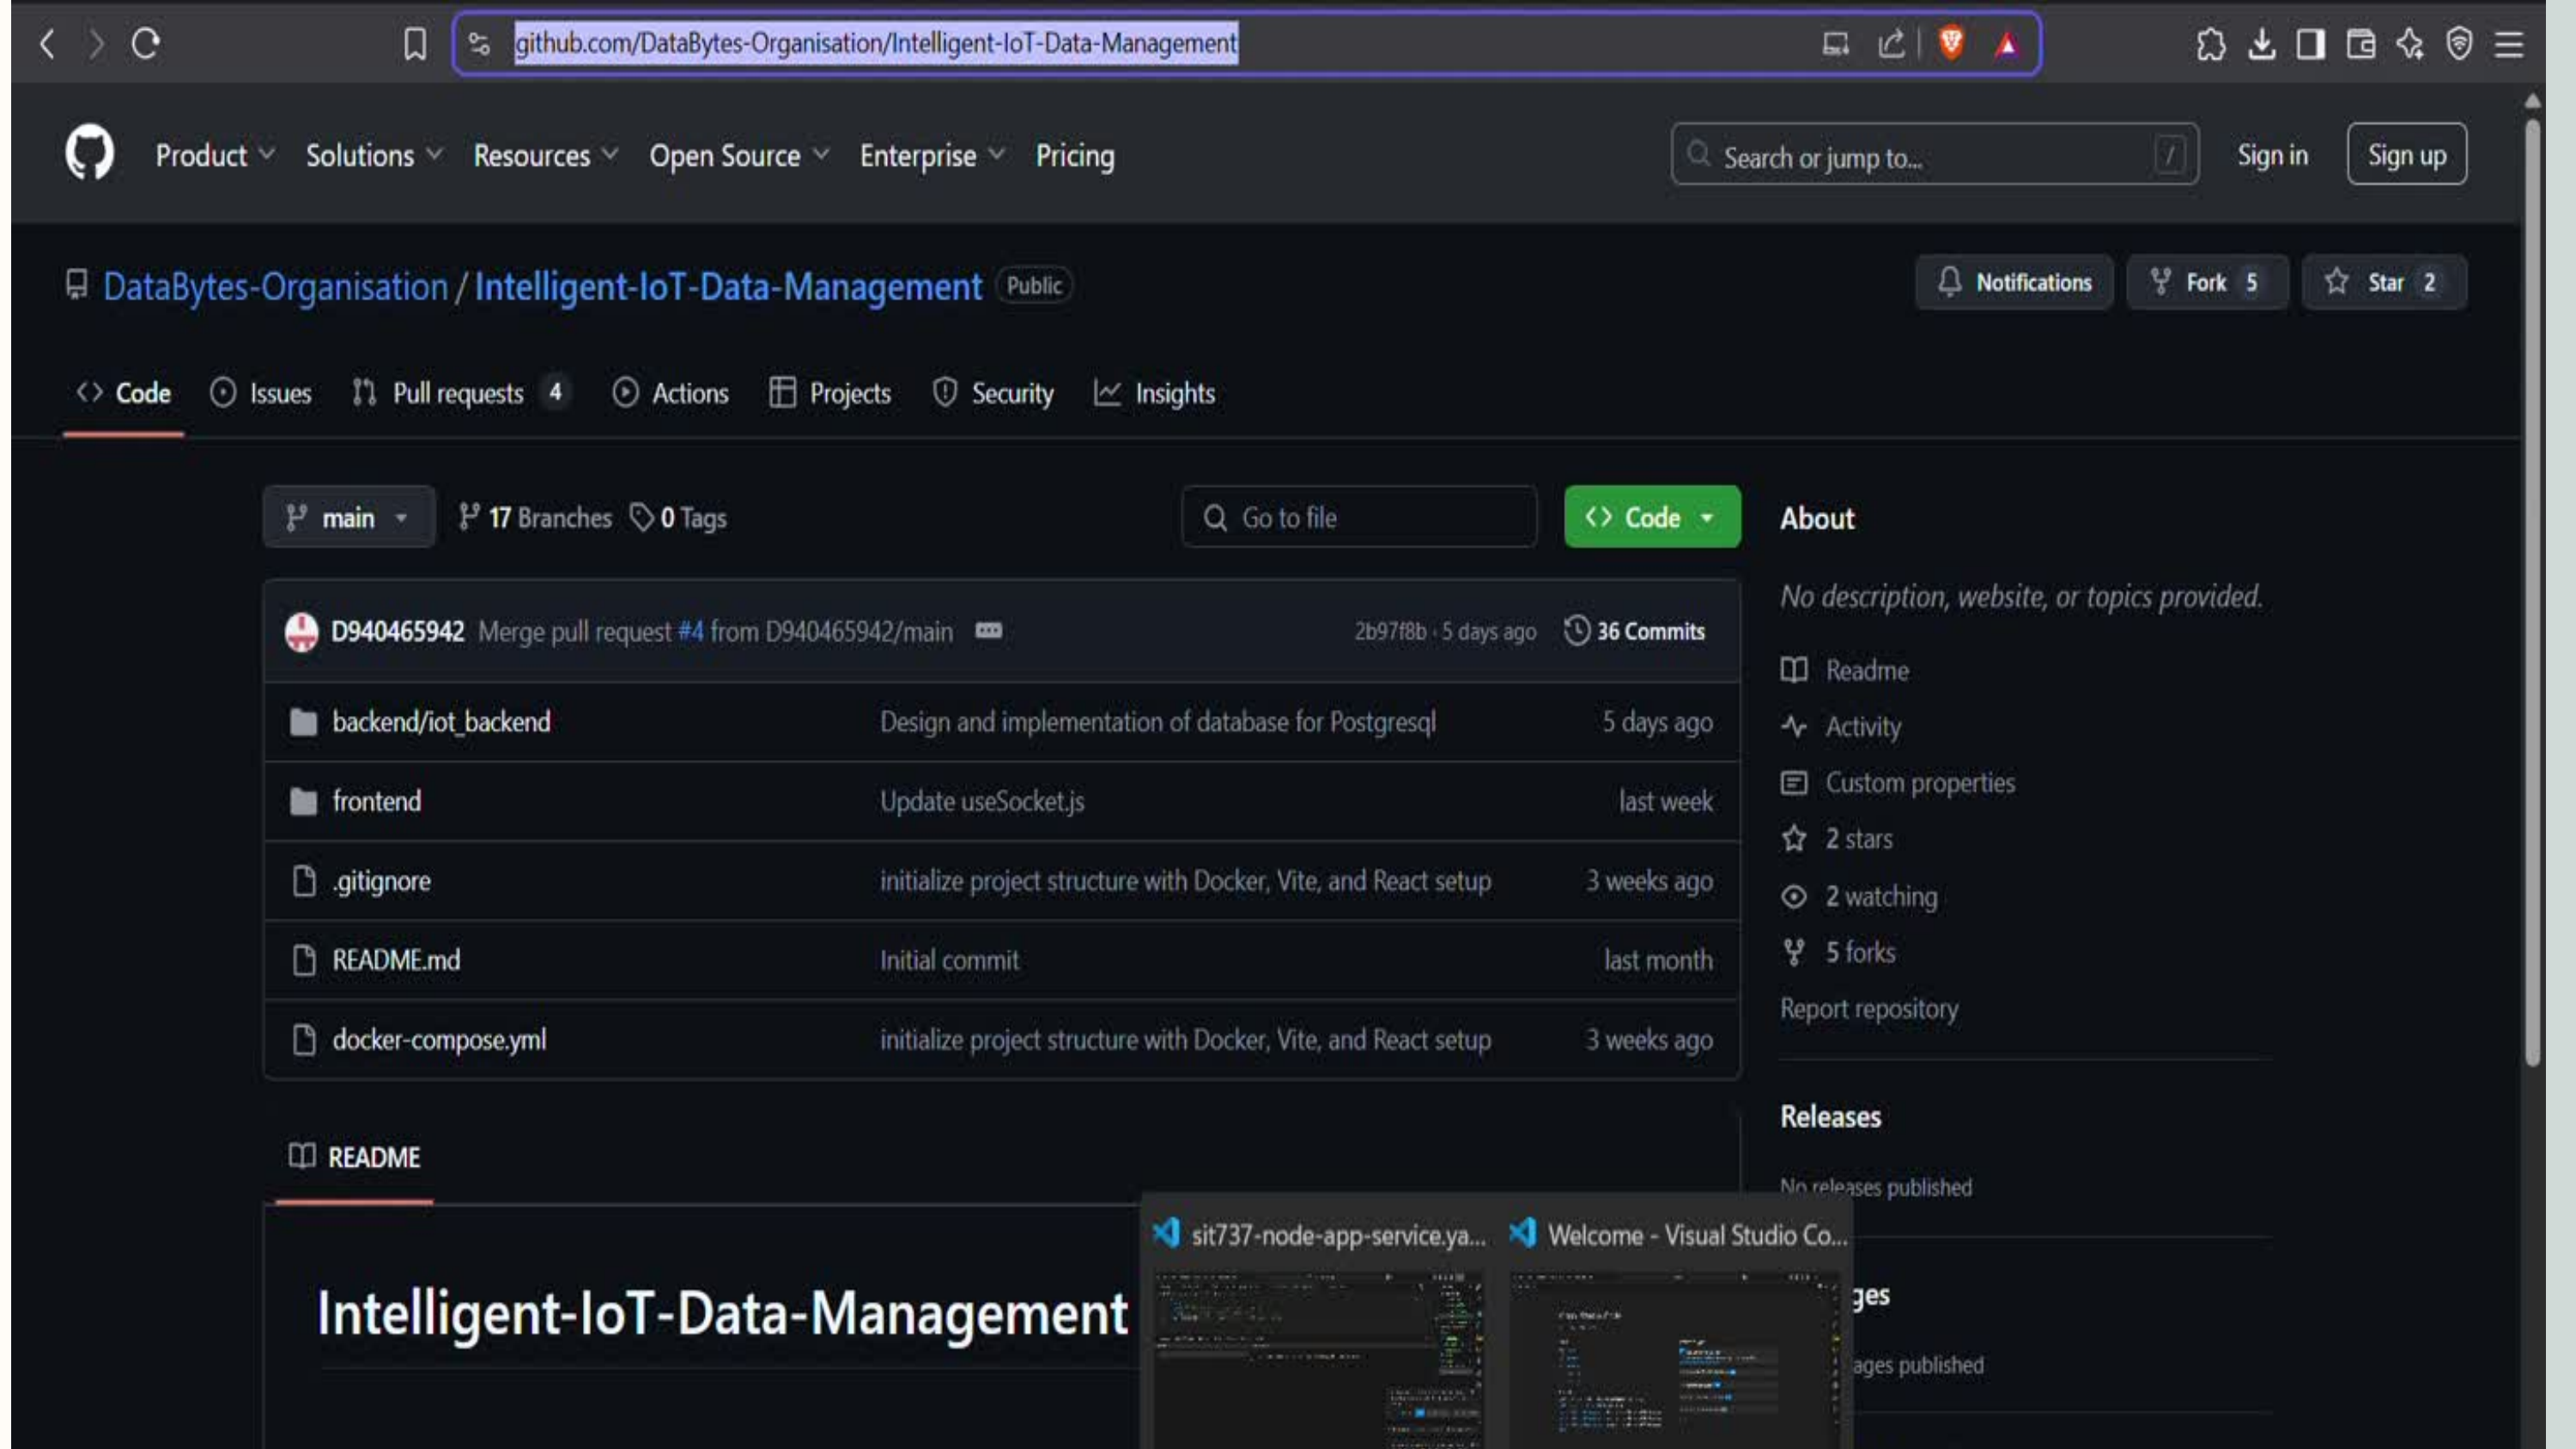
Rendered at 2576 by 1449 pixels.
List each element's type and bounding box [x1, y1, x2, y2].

picture [2548, 0, 2576, 1449]
text_box [10, 0, 2548, 1449]
